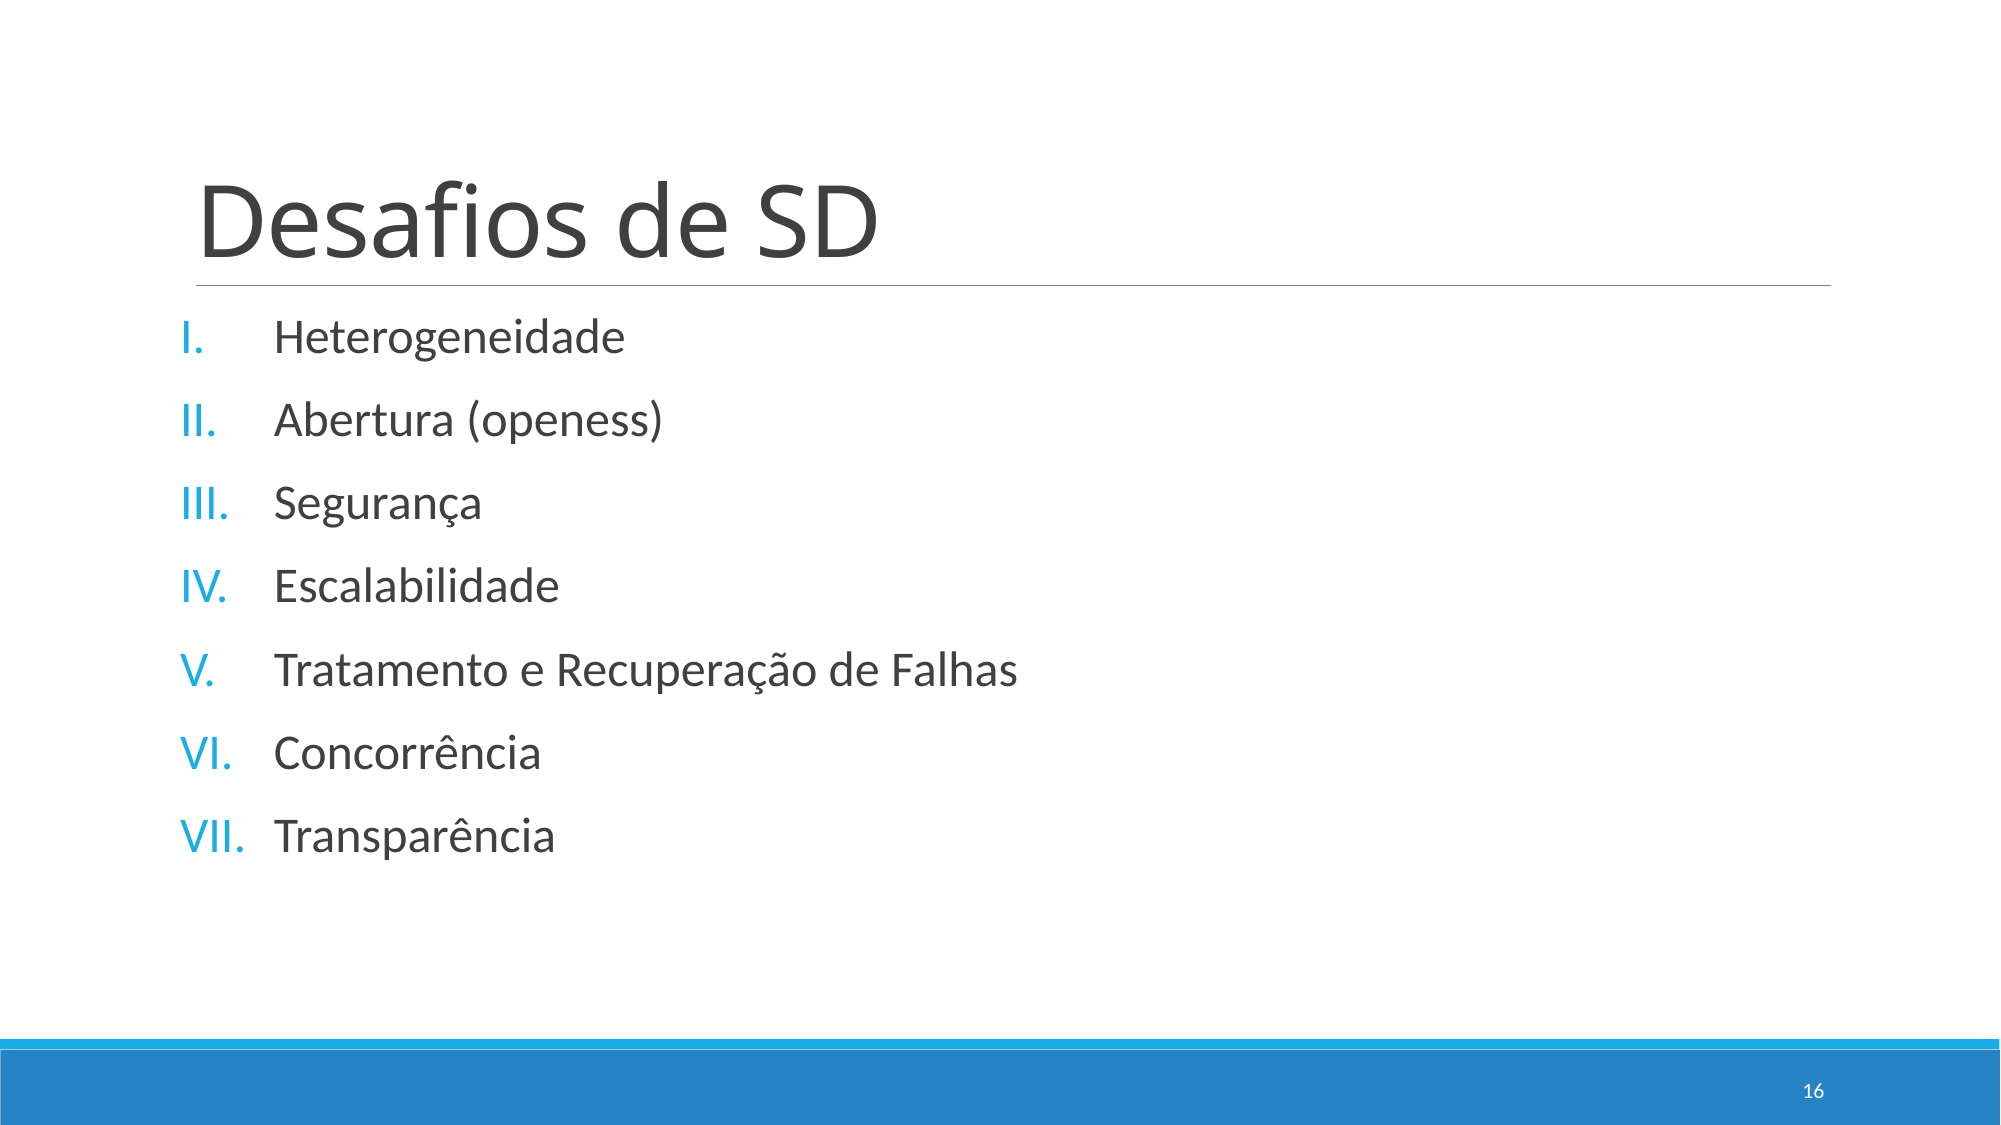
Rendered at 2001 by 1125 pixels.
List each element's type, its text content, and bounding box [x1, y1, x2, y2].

title Desafios de SD [180, 47, 1830, 285]
list Heterogeneidade Abertura (openess) Segurança Escalabilidade Tratamento e Recuperação de Falhas Concorrência Transparência [180, 302, 1830, 963]
slide_number 16 [1624, 1059, 1840, 1120]
